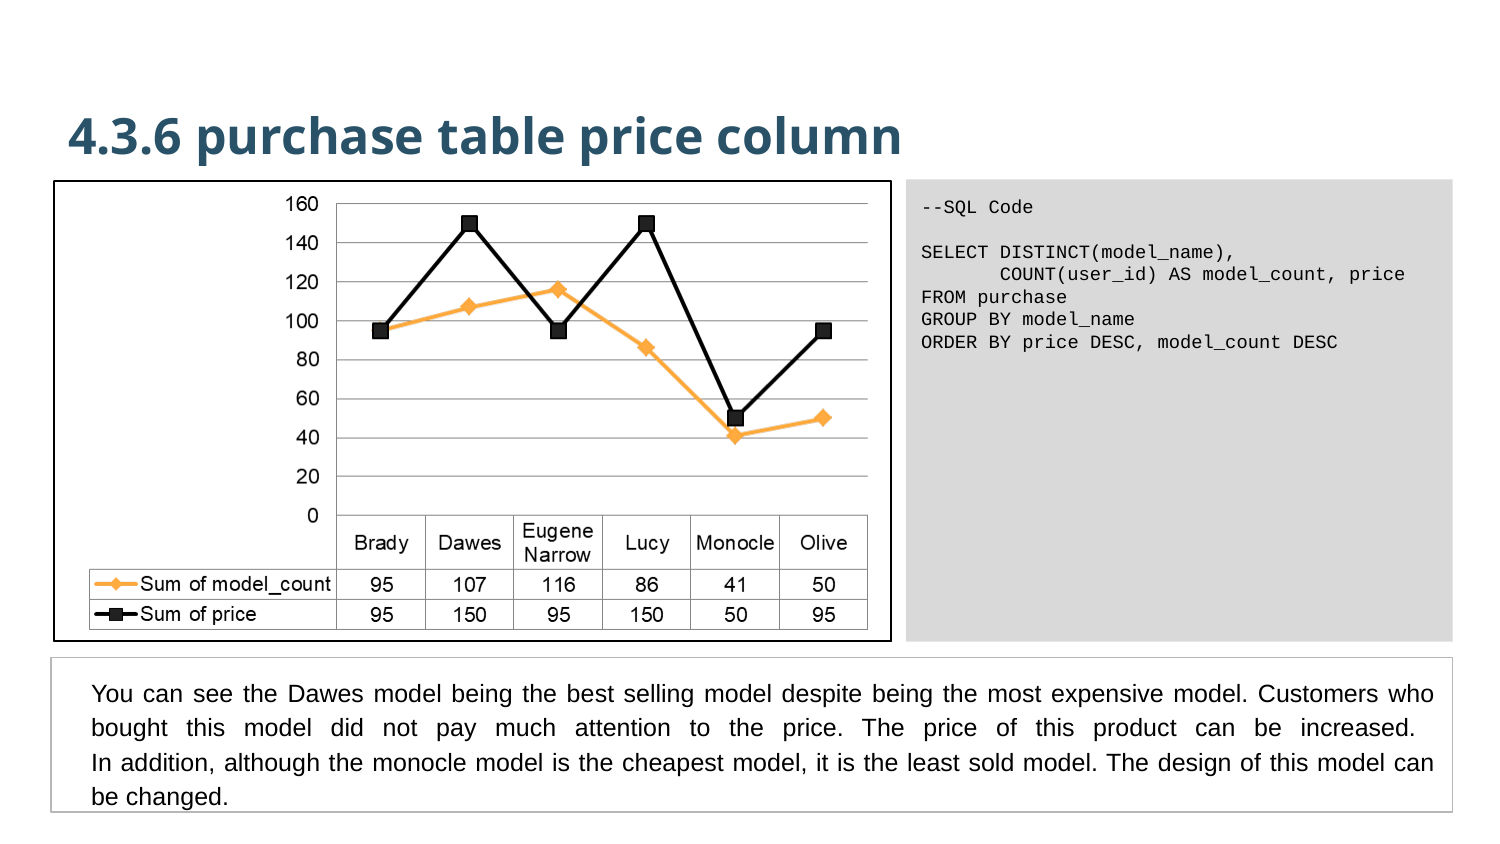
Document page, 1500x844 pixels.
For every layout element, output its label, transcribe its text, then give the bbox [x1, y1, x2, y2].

text_box --SQL Code SELECT DISTINCT(model_name), COUNT(user_id) AS model_count, price FROM purchase GROUP BY model_name ORDER BY price DESC, model_count DESC [906, 179, 1453, 642]
text_box 4.3.6 purchase table price column [53, 41, 1451, 180]
text_box You can see the Dawes model being the best selling model despite being the most expensive model. Customers who bought this model did not pay much attention to the price. The price of this product can be increased. In addition, although the monocle model is the cheapest model, it is the least sold model. The design of this model can be changed. [51, 657, 1453, 813]
picture [52, 180, 893, 642]
